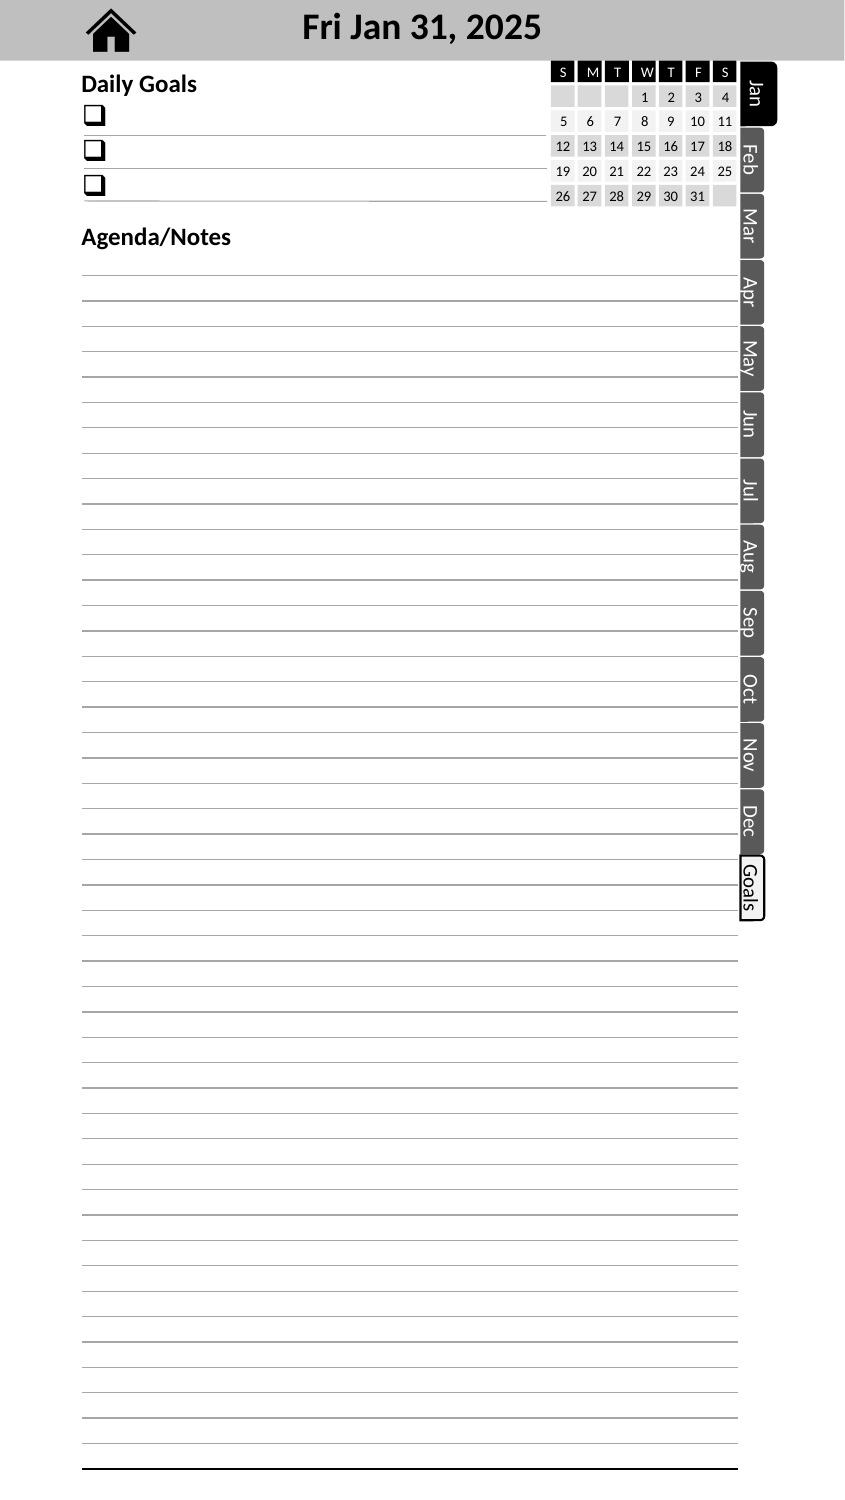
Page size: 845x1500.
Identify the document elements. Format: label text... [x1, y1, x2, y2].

picture [82, 1, 140, 59]
list Fri Jan 31, 2025 [190, 0, 655, 61]
